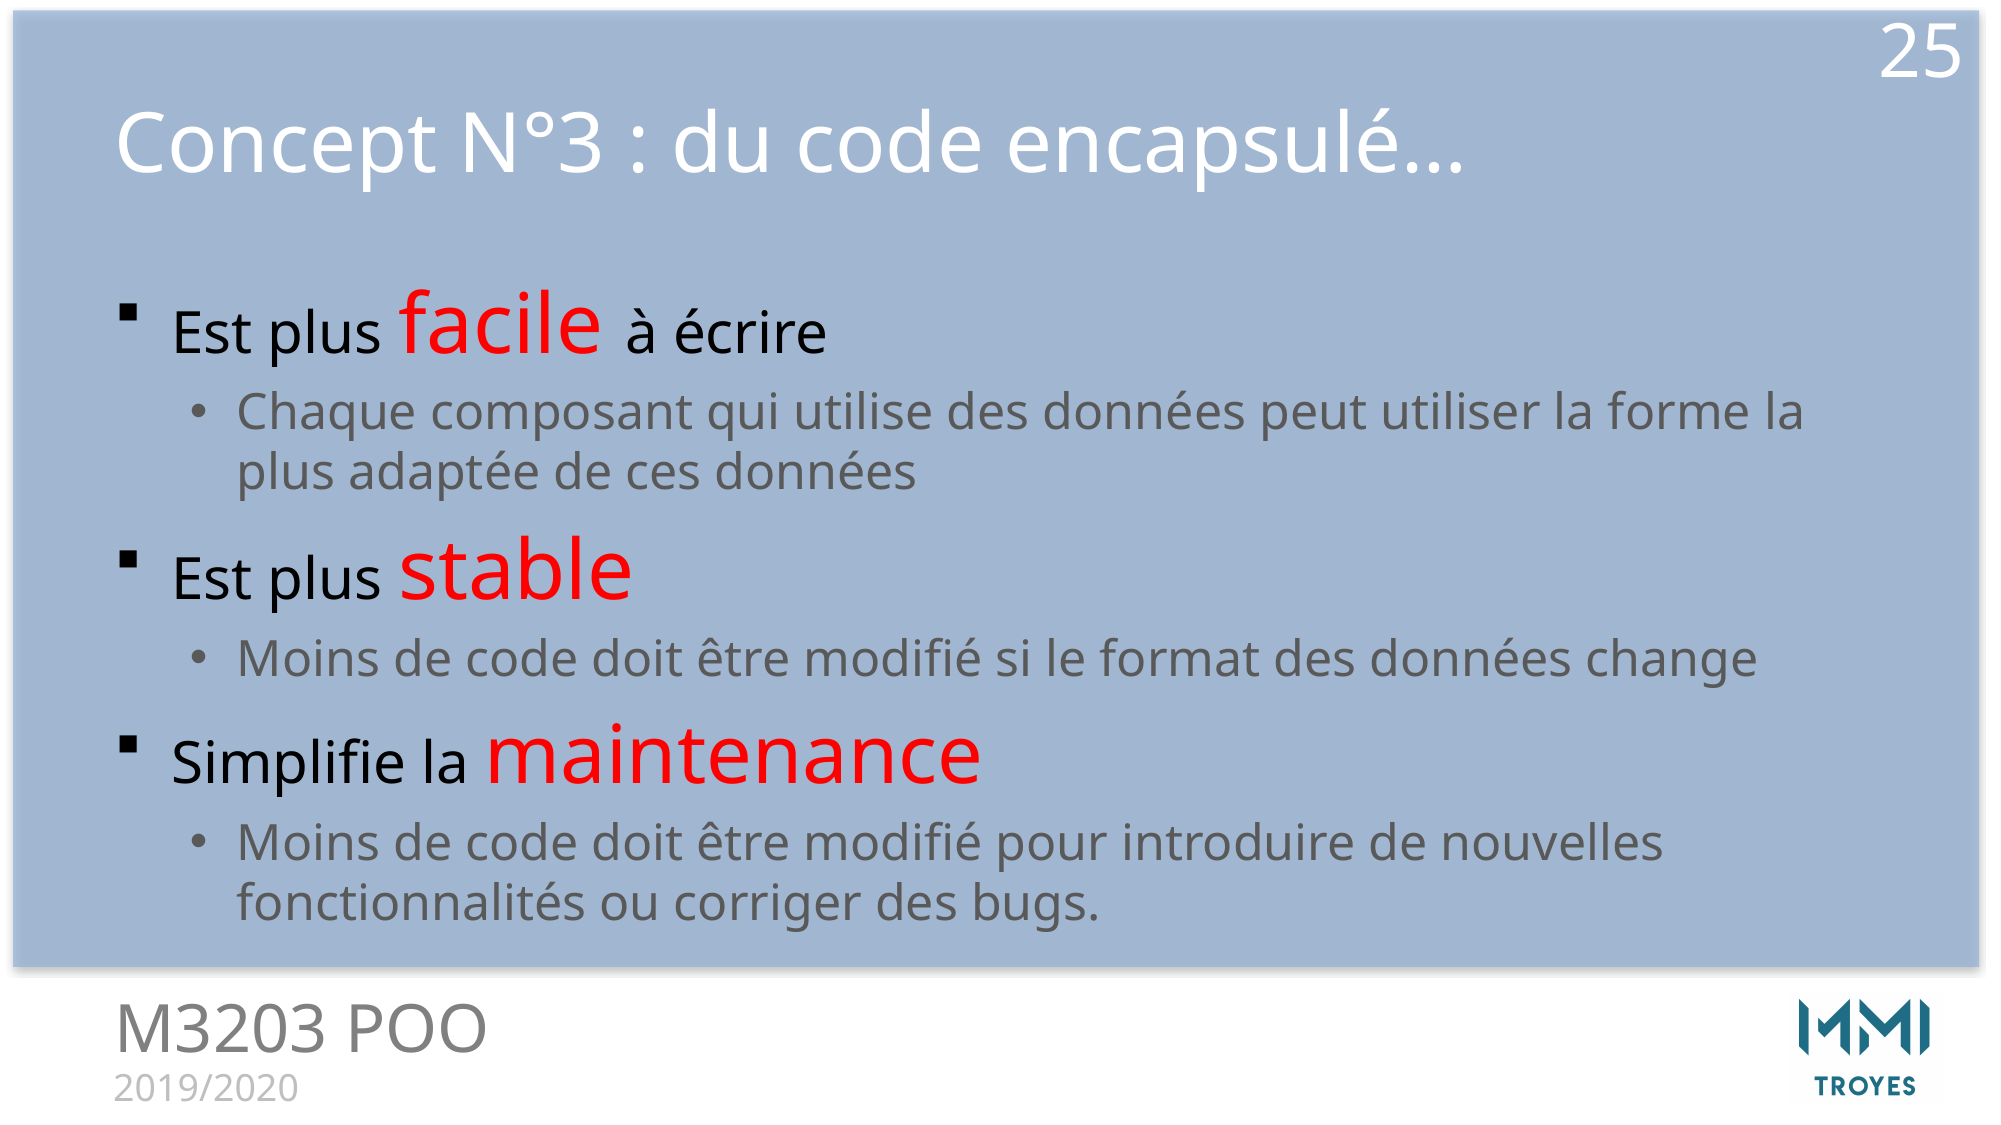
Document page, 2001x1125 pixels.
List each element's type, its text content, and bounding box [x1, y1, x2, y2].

list Est plus facile à écrire Chaque composant qui utilise des données peut utiliser la forme la plus adaptée de ces données Est plus stable Moins de code doit être modifié si le format des données change Simplifie la maintenance Moins de code doit être modifié pour introduire de nouvelles fonctionnalités ou corriger des bugs. [99, 262, 1900, 948]
slide_number 25 [1725, 10, 1980, 97]
title Concept N°3 : du code encapsulé… [99, 45, 1900, 233]
picture [1790, 992, 1944, 1105]
